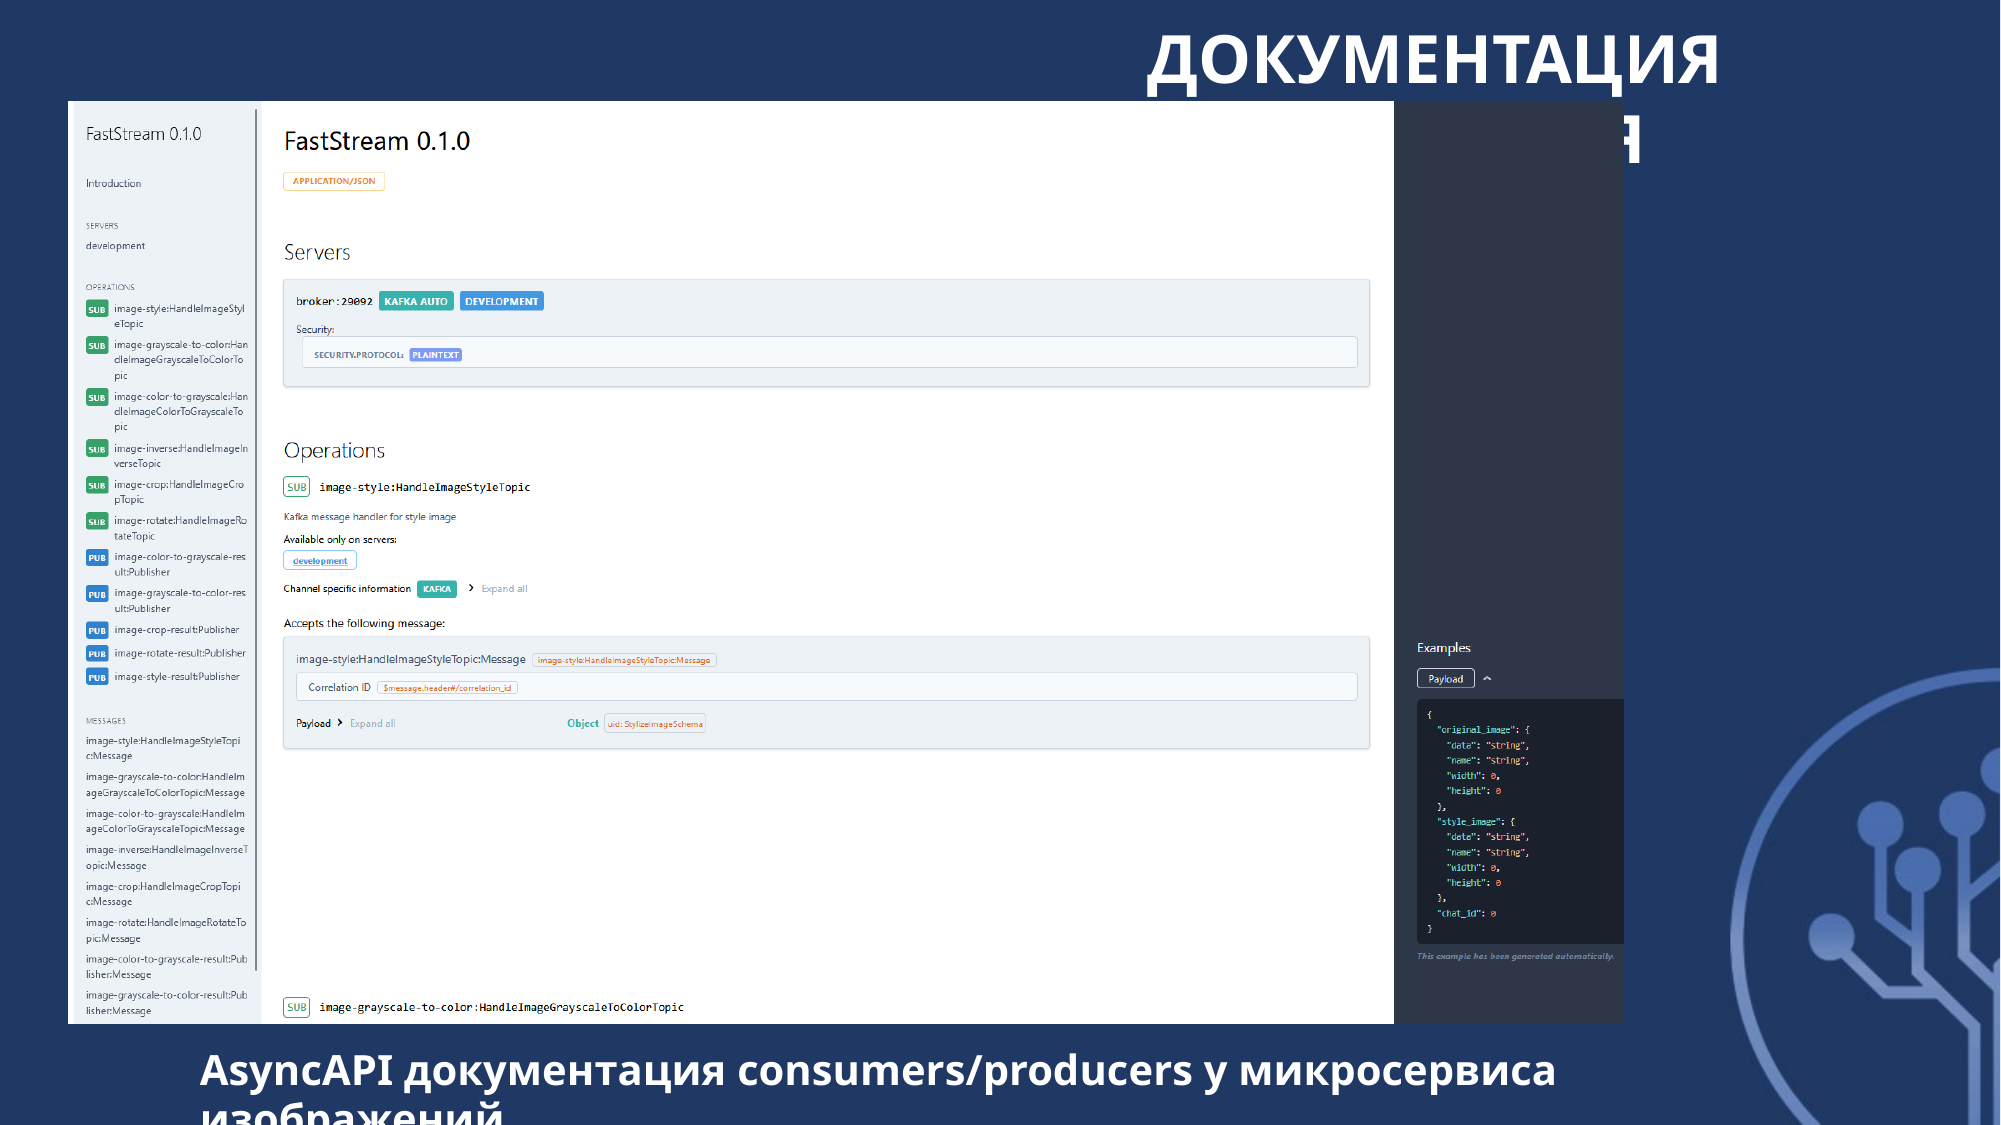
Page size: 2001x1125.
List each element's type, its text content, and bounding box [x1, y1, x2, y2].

picture [0, 0, 2001, 1125]
text_box ДОКУМЕНТАЦИЯ ПРИЛОЖЕНИЯ [1132, 9, 2000, 255]
text_box AsyncAPI документация consumers/producers у микросервиса изображений [184, 1036, 1634, 1125]
